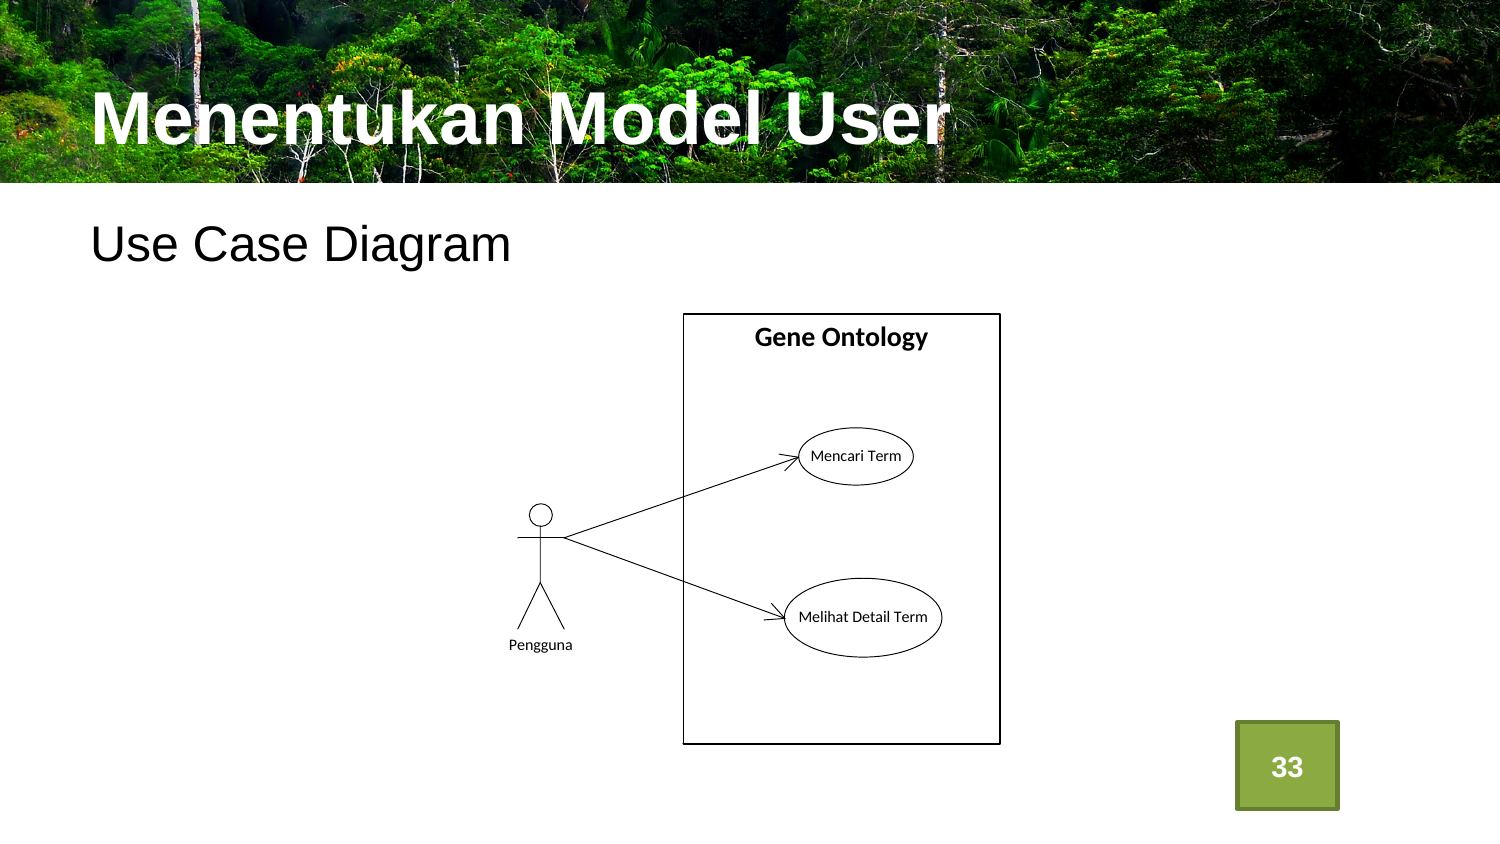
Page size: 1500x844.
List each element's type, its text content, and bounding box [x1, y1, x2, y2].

text_box 33 [1235, 720, 1340, 811]
picture [0, 0, 1500, 183]
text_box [496, 309, 1004, 748]
list Use Case Diagram [75, 196, 1425, 808]
